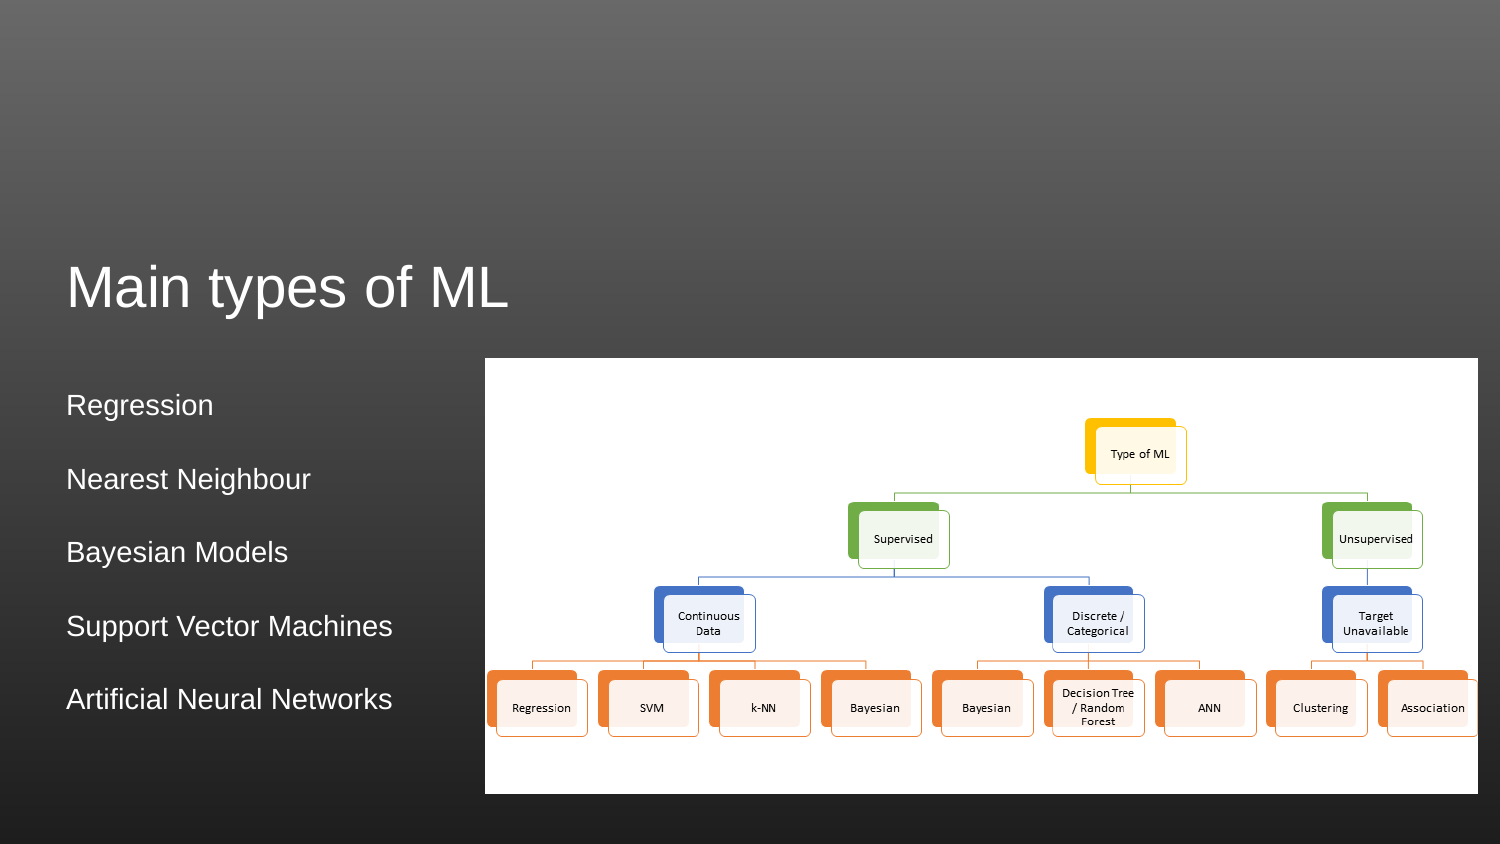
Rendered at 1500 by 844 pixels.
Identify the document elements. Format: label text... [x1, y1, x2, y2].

list Regression Nearest Neighbour Bayesian Models Support Vector Machines Artificial Neural Networks [51, 366, 479, 750]
title Main types of ML [51, 33, 690, 335]
picture [485, 358, 1478, 795]
